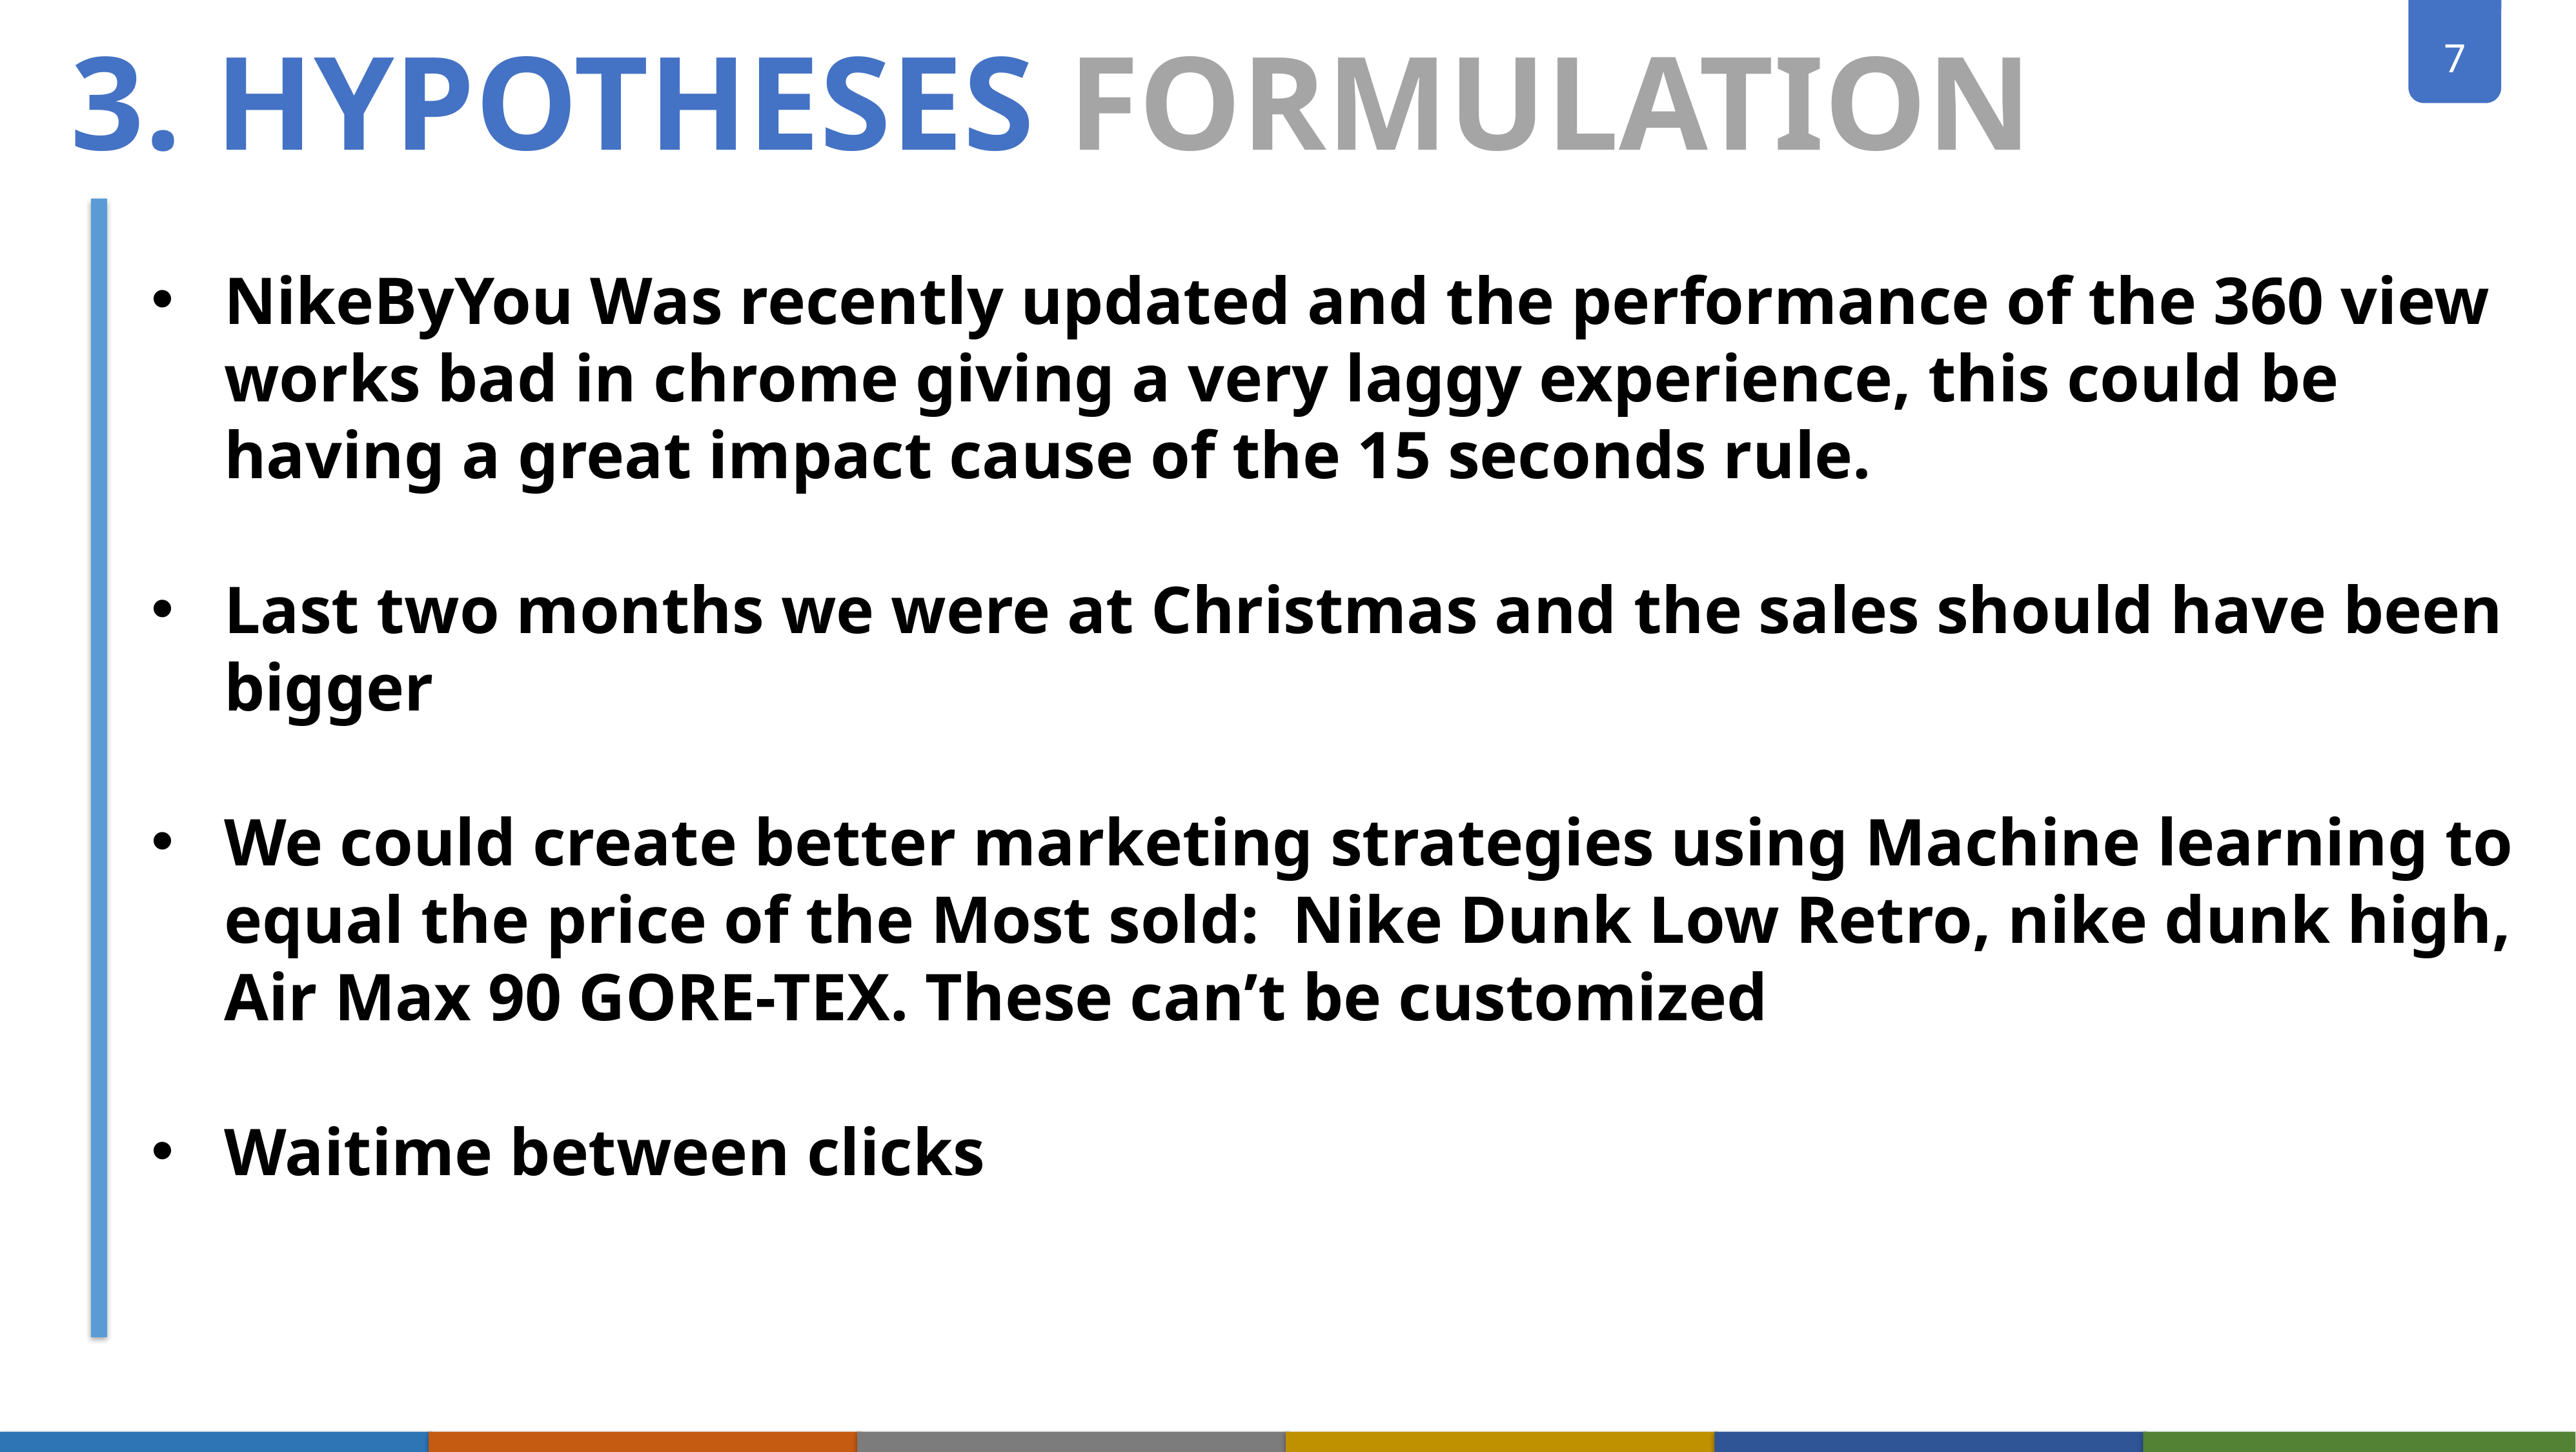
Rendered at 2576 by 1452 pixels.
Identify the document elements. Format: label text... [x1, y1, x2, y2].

text_box 3. HYPOTHESES FORMULATION [61, 15, 2119, 181]
text_box [90, 198, 108, 1338]
text_box NikeByYou Was recently updated and the performance of the 360 view works bad in chrome giving a very laggy experience, this could be having a great impact cause of the 15 seconds rule. Last two months we were at Christmas and the sales should have been bigger We could create better marketing strategies using Machine learning to equal the price of the Most sold: Nike Dunk Low Retro, nike dunk high, Air Max 90 GORE-TEX. These can’t be customized Waitime between clicks [142, 254, 2551, 1271]
